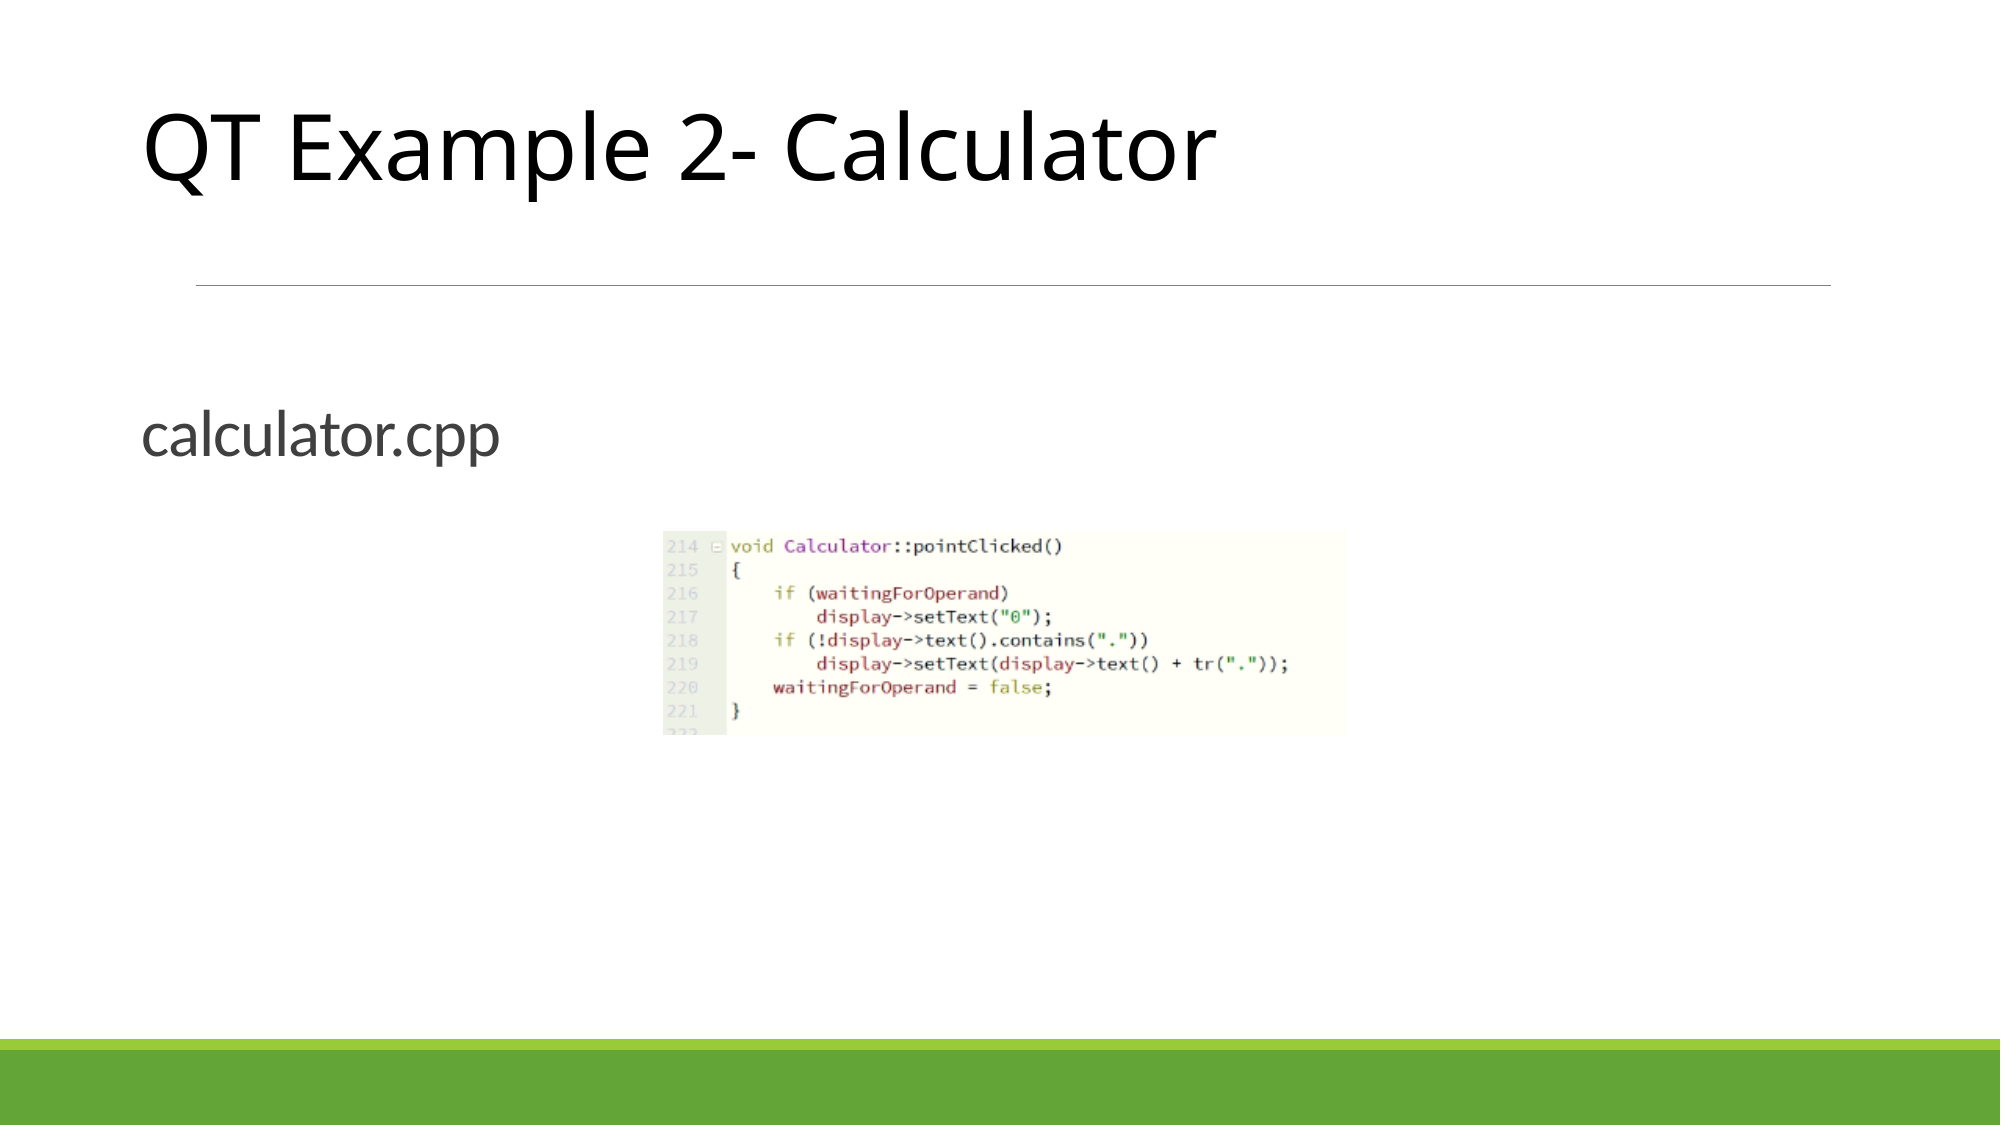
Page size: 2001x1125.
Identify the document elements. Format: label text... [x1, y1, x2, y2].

title calculator.cpp [126, 260, 1852, 478]
text_box QT Example 2- Calculator [126, 42, 1852, 260]
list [662, 530, 1347, 735]
